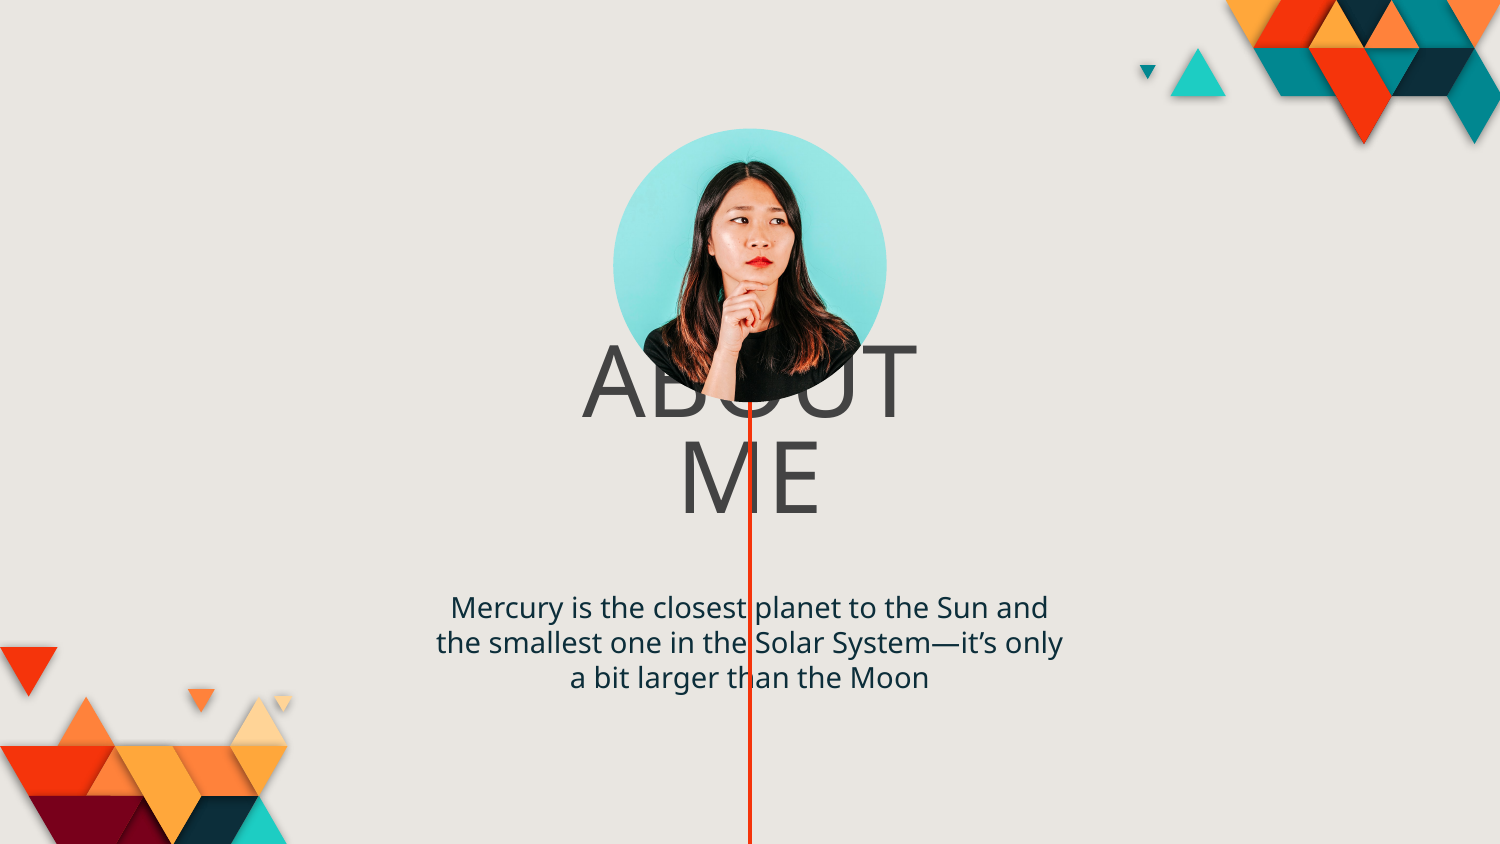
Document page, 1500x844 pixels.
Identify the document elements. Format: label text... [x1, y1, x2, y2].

picture [612, 128, 887, 403]
subtitle Mercury is the closest planet to the Sun and the smallest one in the Solar System—it’s only a bit larger than the Moon [754, 574, 1081, 756]
title ABOUT ME [754, 453, 1013, 548]
subtitle Mercury is the closest planet to the Sun and the smallest one in the Solar System—it’s only a bit larger than the Moon [419, 574, 745, 756]
title ABOUT ME [487, 453, 745, 548]
